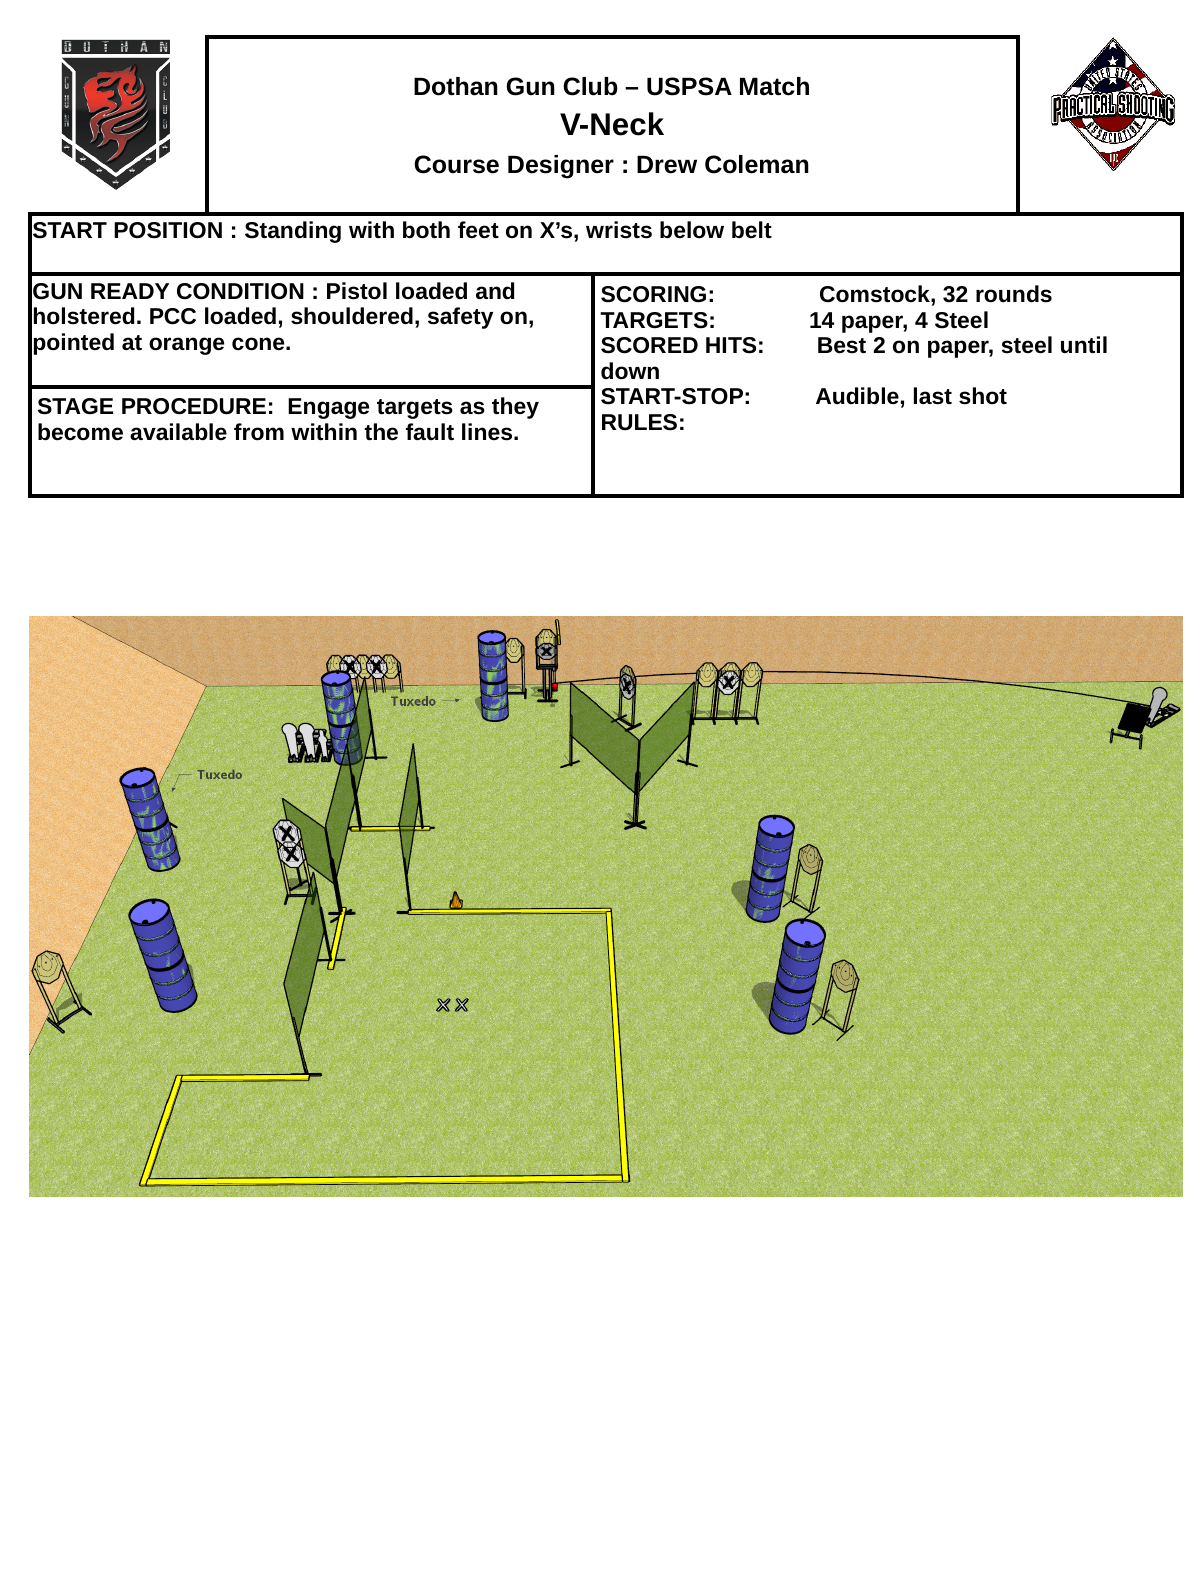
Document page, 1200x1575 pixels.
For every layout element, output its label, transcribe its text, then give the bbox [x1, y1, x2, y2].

table_cell GUN READY CONDITION : Pistol loaded and holstered. PCC loaded, shouldered, safety on, pointed at orange cone. [32, 276, 591, 385]
table_cell STAGE PROCEDURE: Engage targets as they become available from within the fault lines. [32, 389, 591, 494]
picture [58, 36, 173, 193]
picture [29, 616, 1183, 1197]
table_header Dothan Gun Club – USPSA Match V-Neck Course Designer : Drew Coleman [209, 39, 1016, 212]
picture [1044, 36, 1183, 175]
table_cell START POSITION : Standing with both feet on X’s, wrists below belt [32, 216, 1180, 272]
table_cell SCORING: Comstock, 32 rounds TARGETS: 14 paper, 4 Steel SCORED HITS: Best 2 on paper, steel until down START-STOP: Audible, last shot RULES: [595, 276, 1180, 494]
table_header [1020, 37, 1182, 212]
table_header [30, 37, 205, 212]
